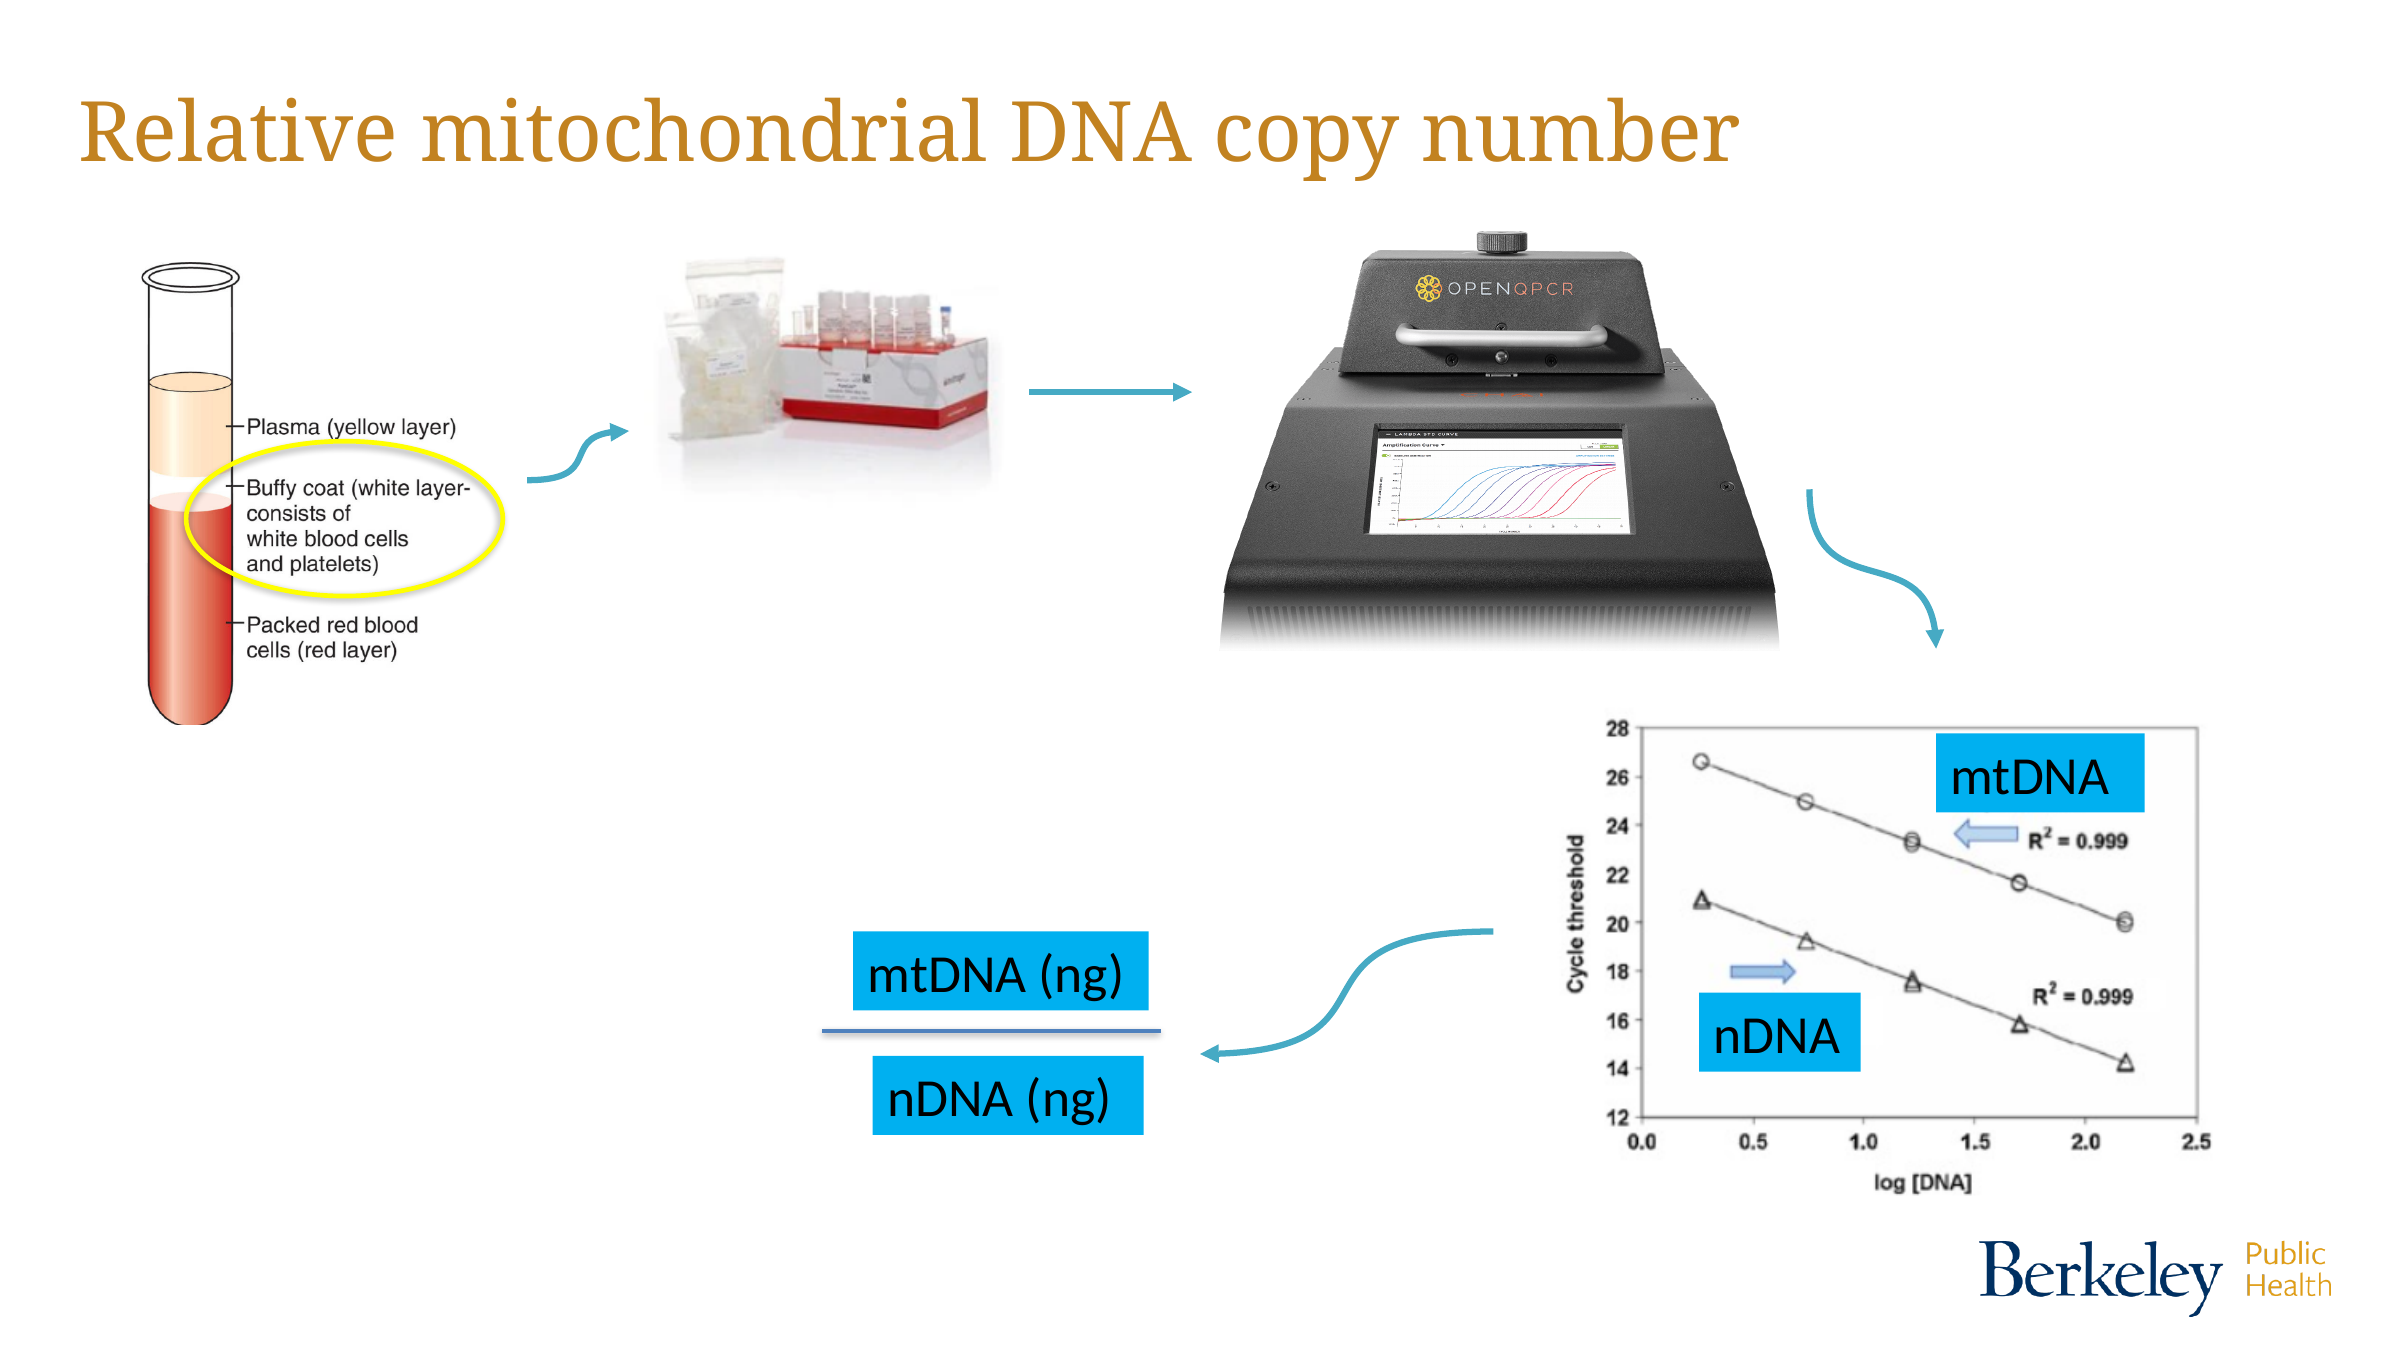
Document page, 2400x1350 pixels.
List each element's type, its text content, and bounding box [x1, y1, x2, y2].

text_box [526, 430, 630, 481]
title Relative mitochondrial DNA copy number [63, 70, 2003, 195]
picture [104, 254, 474, 725]
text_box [1199, 931, 1494, 1055]
picture [1544, 687, 2263, 1215]
picture [1219, 231, 1781, 651]
text_box [477, 475, 504, 562]
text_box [1792, 505, 1953, 633]
picture [607, 194, 1030, 510]
text_box mtDNA (ng) [853, 931, 1149, 1011]
text_box nDNA (ng) [872, 1055, 1144, 1135]
